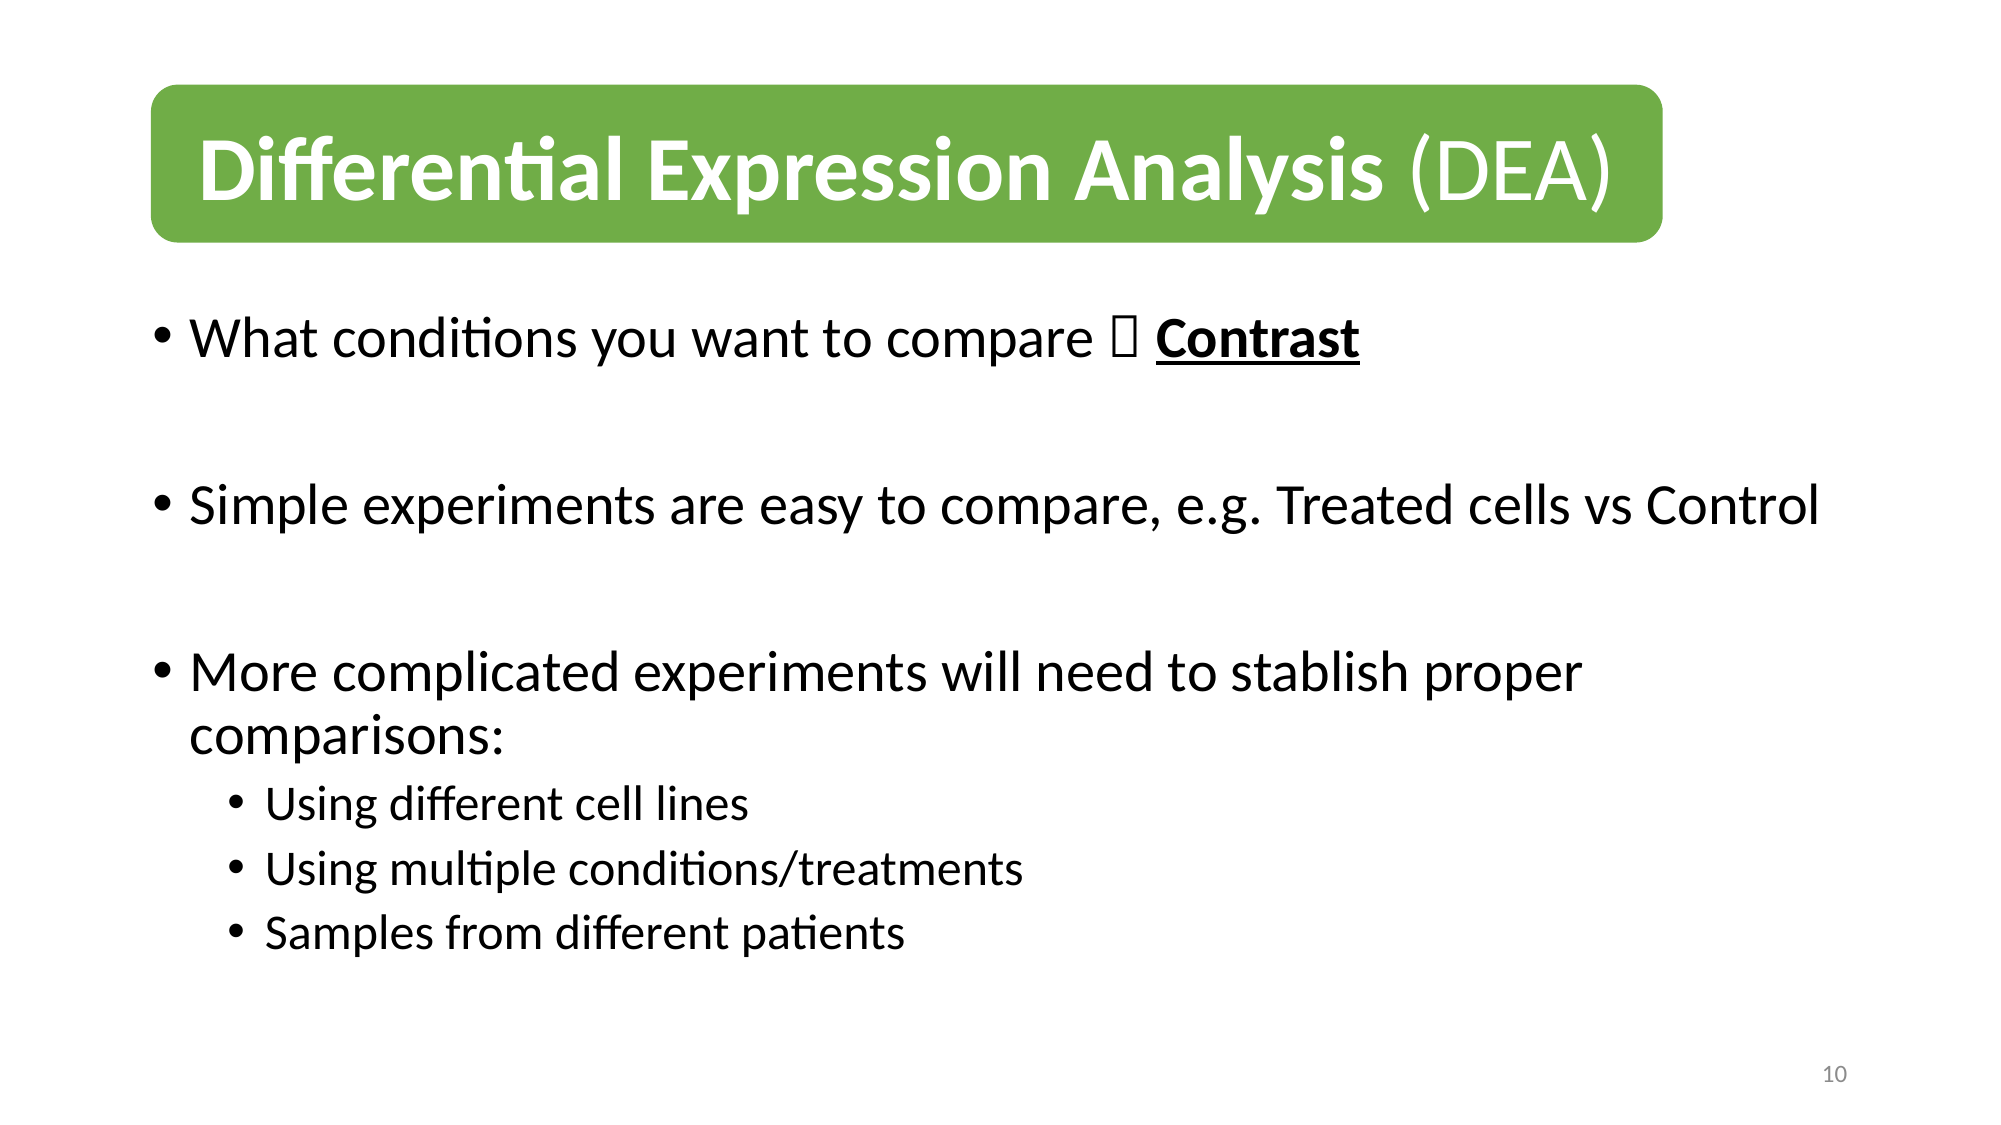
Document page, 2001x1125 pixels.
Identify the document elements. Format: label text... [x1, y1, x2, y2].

slide_number 10 [1412, 1042, 1863, 1103]
list What conditions you want to compare  Contrast Simple experiments are easy to compare, e.g. Treated cells vs Control More complicated experiments will need to stablish proper comparisons: Using different cell lines Using multiple conditions/treatments Samples from different patients [137, 299, 1863, 1014]
text_box Differential Expression Analysis (DEA) [150, 84, 1663, 243]
